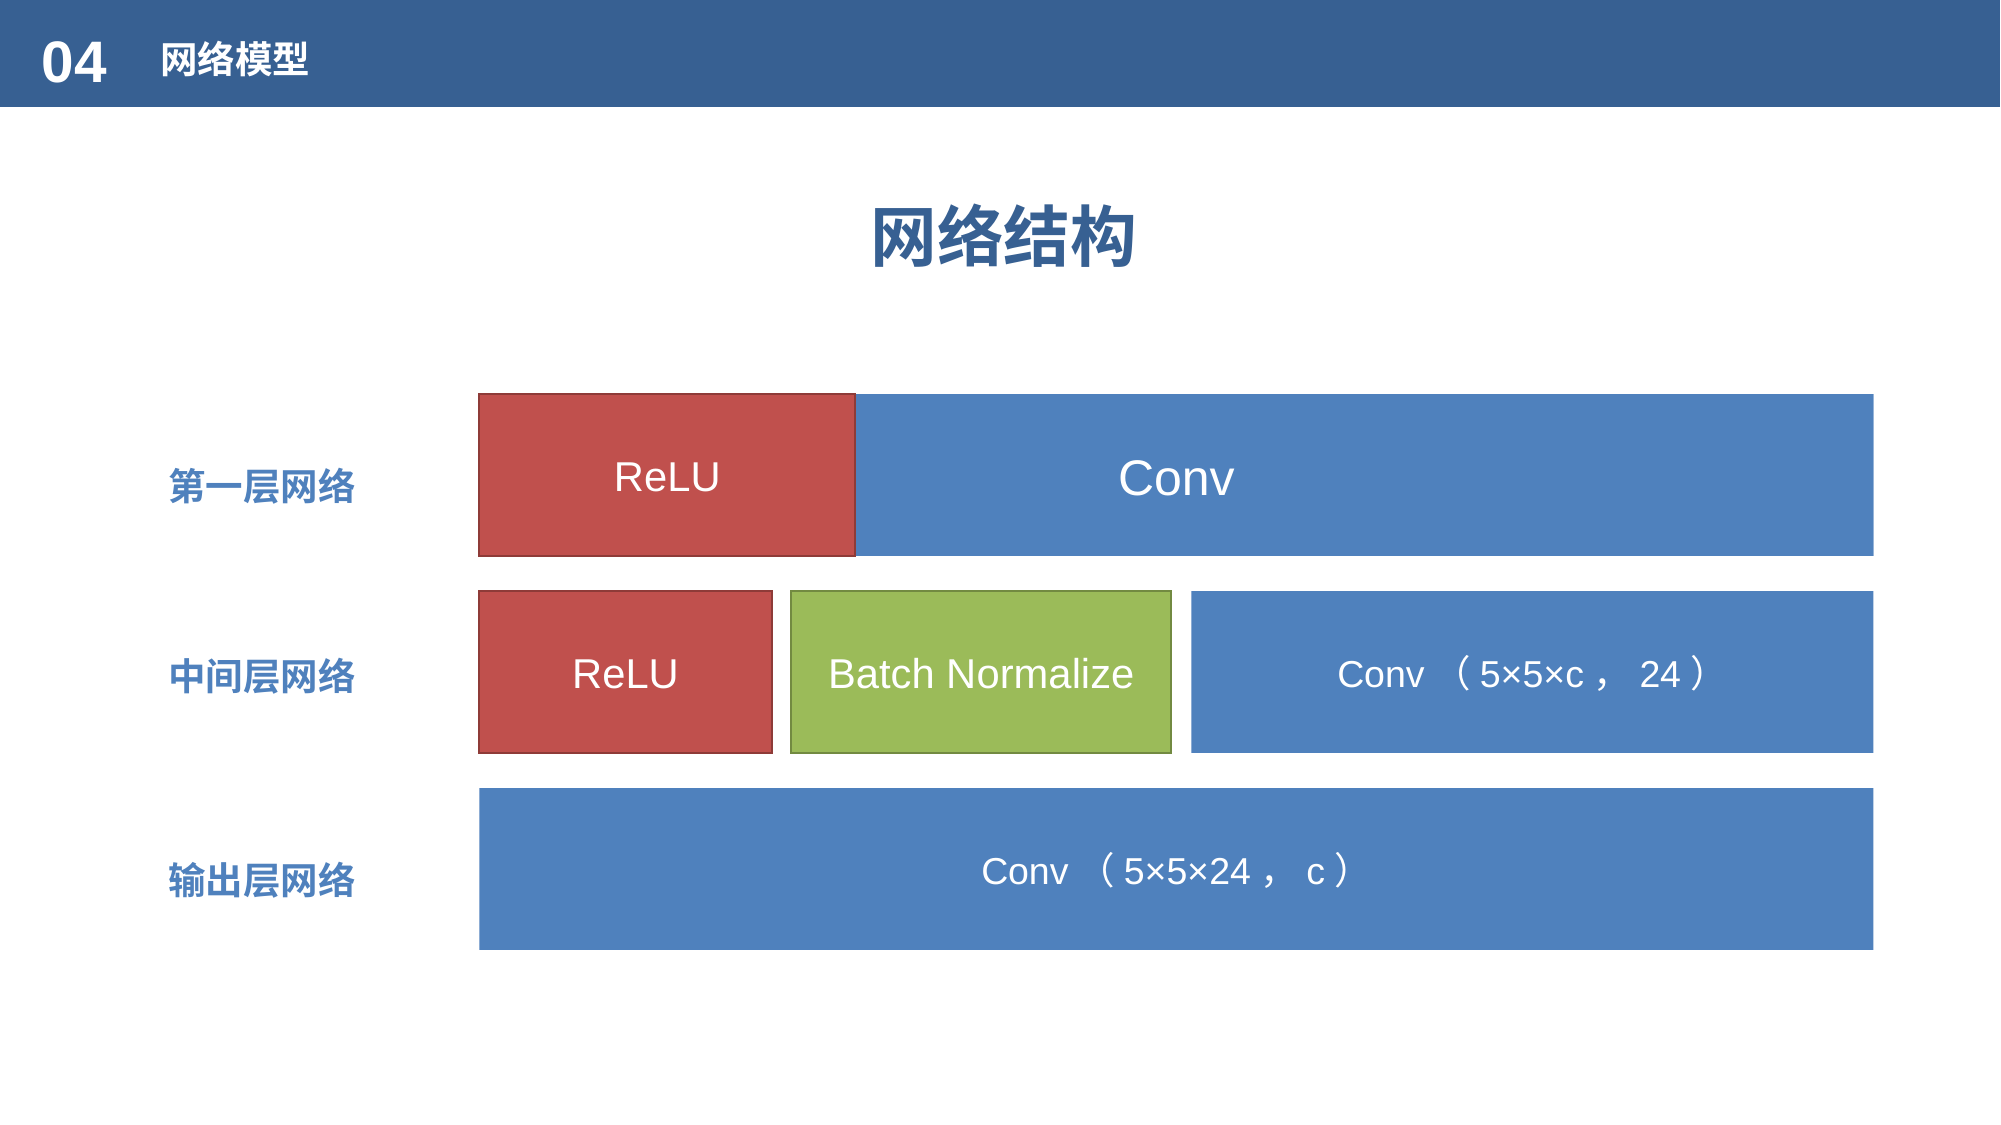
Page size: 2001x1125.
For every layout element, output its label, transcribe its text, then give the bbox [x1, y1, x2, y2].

text_box 第一层网络 [153, 433, 371, 516]
text_box 网络结构 [855, 196, 1432, 313]
text_box Conv（5×5×c，24） [1191, 591, 1874, 753]
text_box 输出层网络 [153, 827, 371, 910]
text_box ReLU [478, 393, 856, 557]
text_box 中间层网络 [153, 623, 371, 706]
text_box Batch Normalize [790, 590, 1172, 754]
list 网络模型 [146, 33, 772, 93]
text_box ReLU [478, 590, 773, 754]
text_box Conv [1103, 437, 1250, 513]
text_box Conv（5×5×24，c） [478, 787, 1874, 951]
text_box [856, 393, 1874, 557]
list 04 [26, 23, 146, 103]
